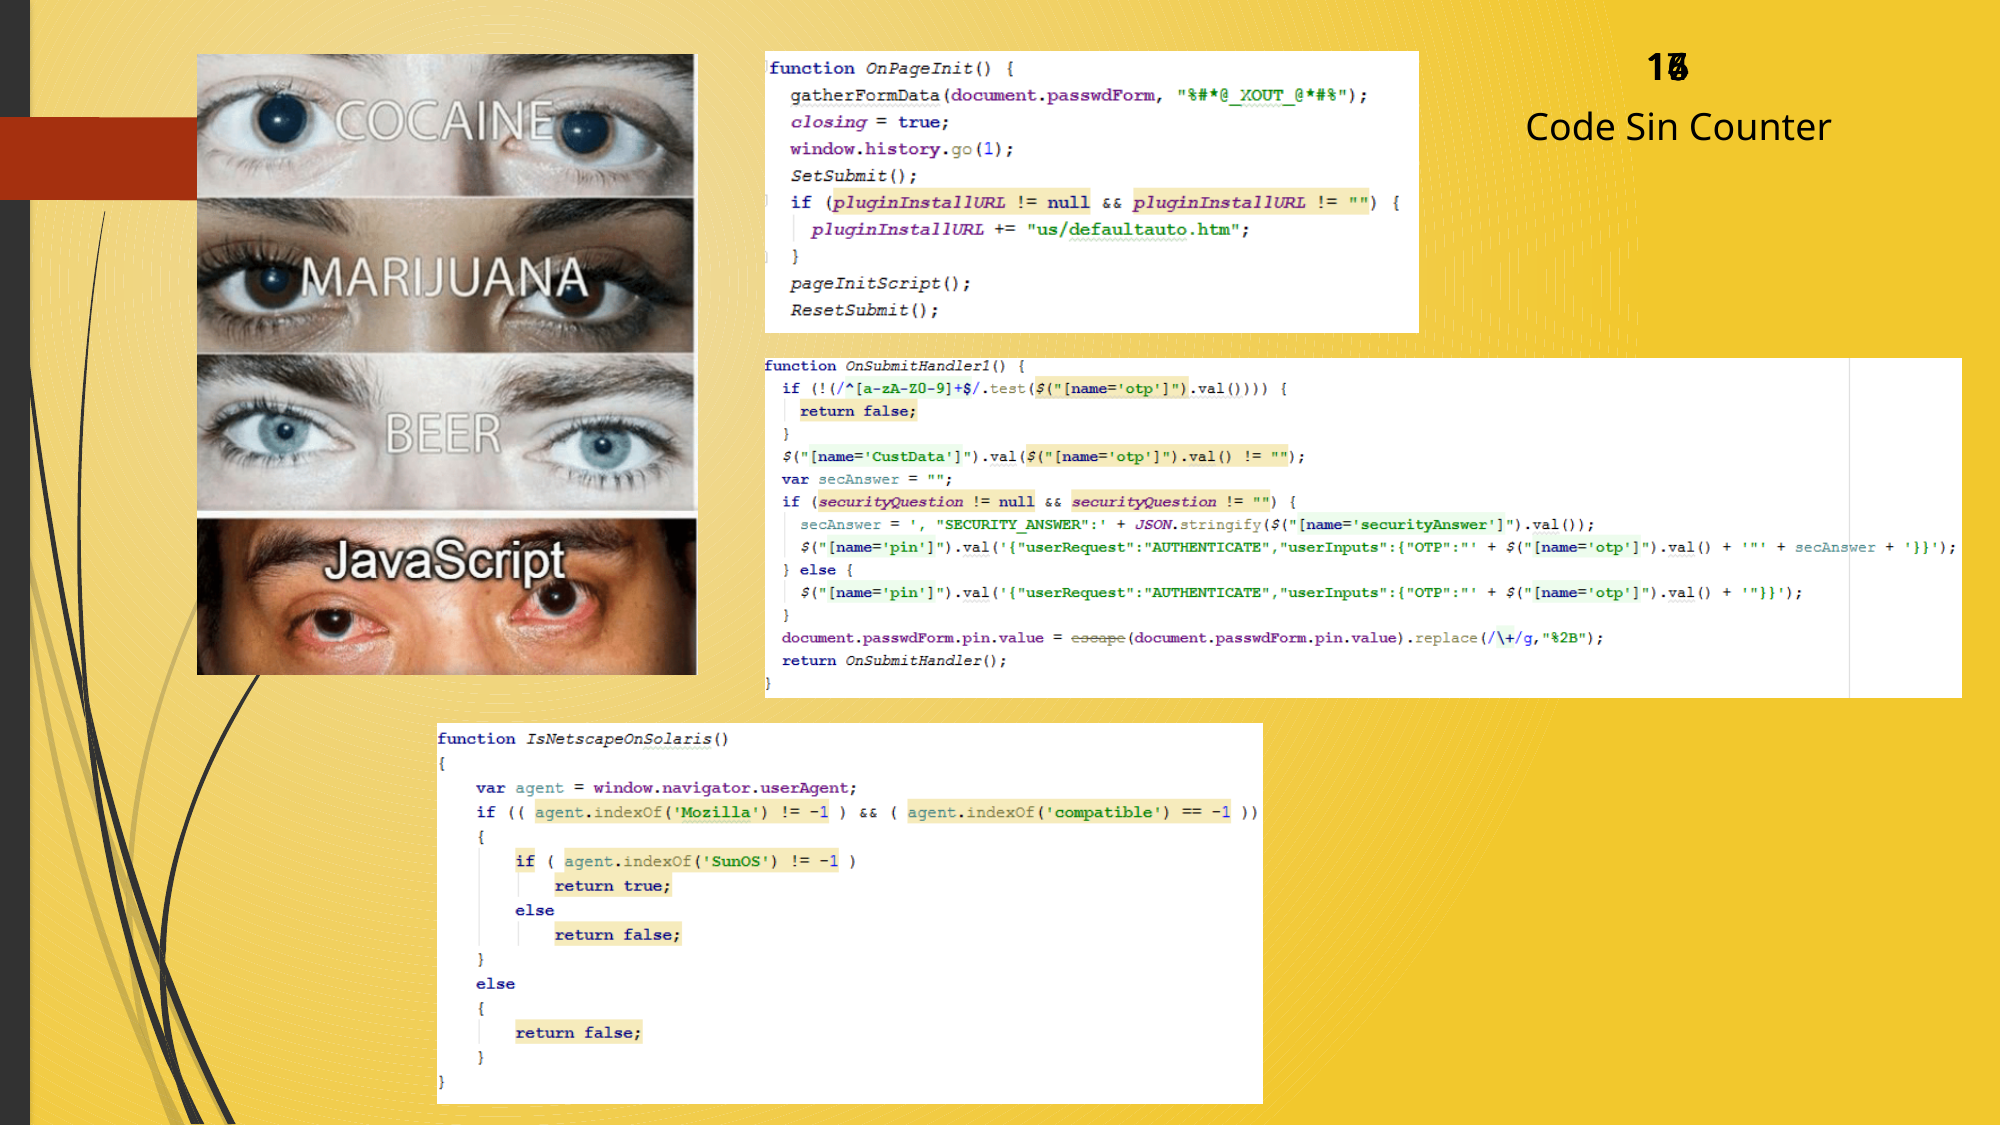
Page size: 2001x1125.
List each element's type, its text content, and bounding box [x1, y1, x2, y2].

text_box 17 [1630, 35, 1707, 96]
picture [437, 723, 1263, 1105]
text_box Code Sin Counter [1510, 95, 1931, 156]
picture [765, 358, 1962, 698]
picture [197, 54, 698, 675]
picture [765, 51, 1419, 333]
